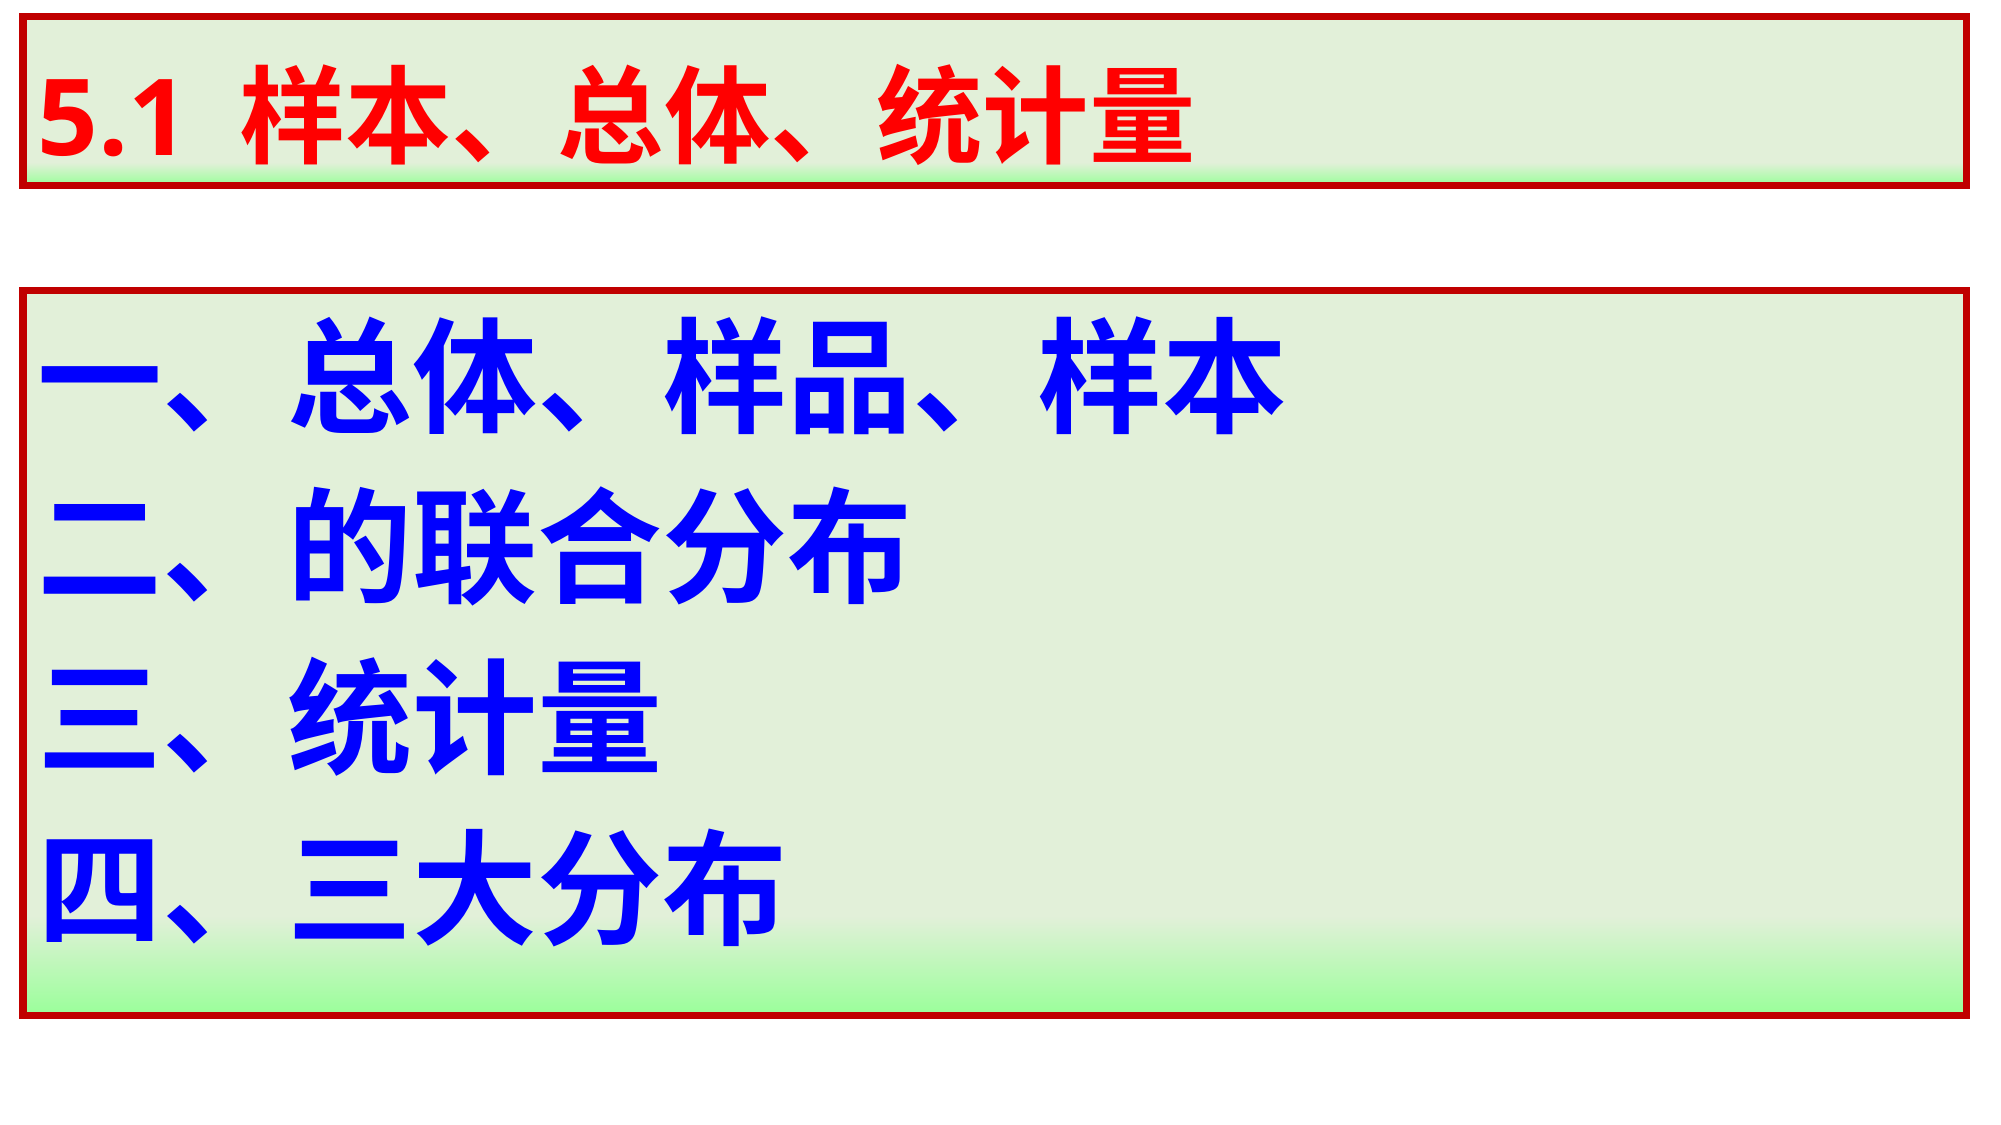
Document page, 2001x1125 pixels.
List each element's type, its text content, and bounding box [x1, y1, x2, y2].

text_box 5.1 样本、总体、统计量 [22, 15, 1968, 186]
